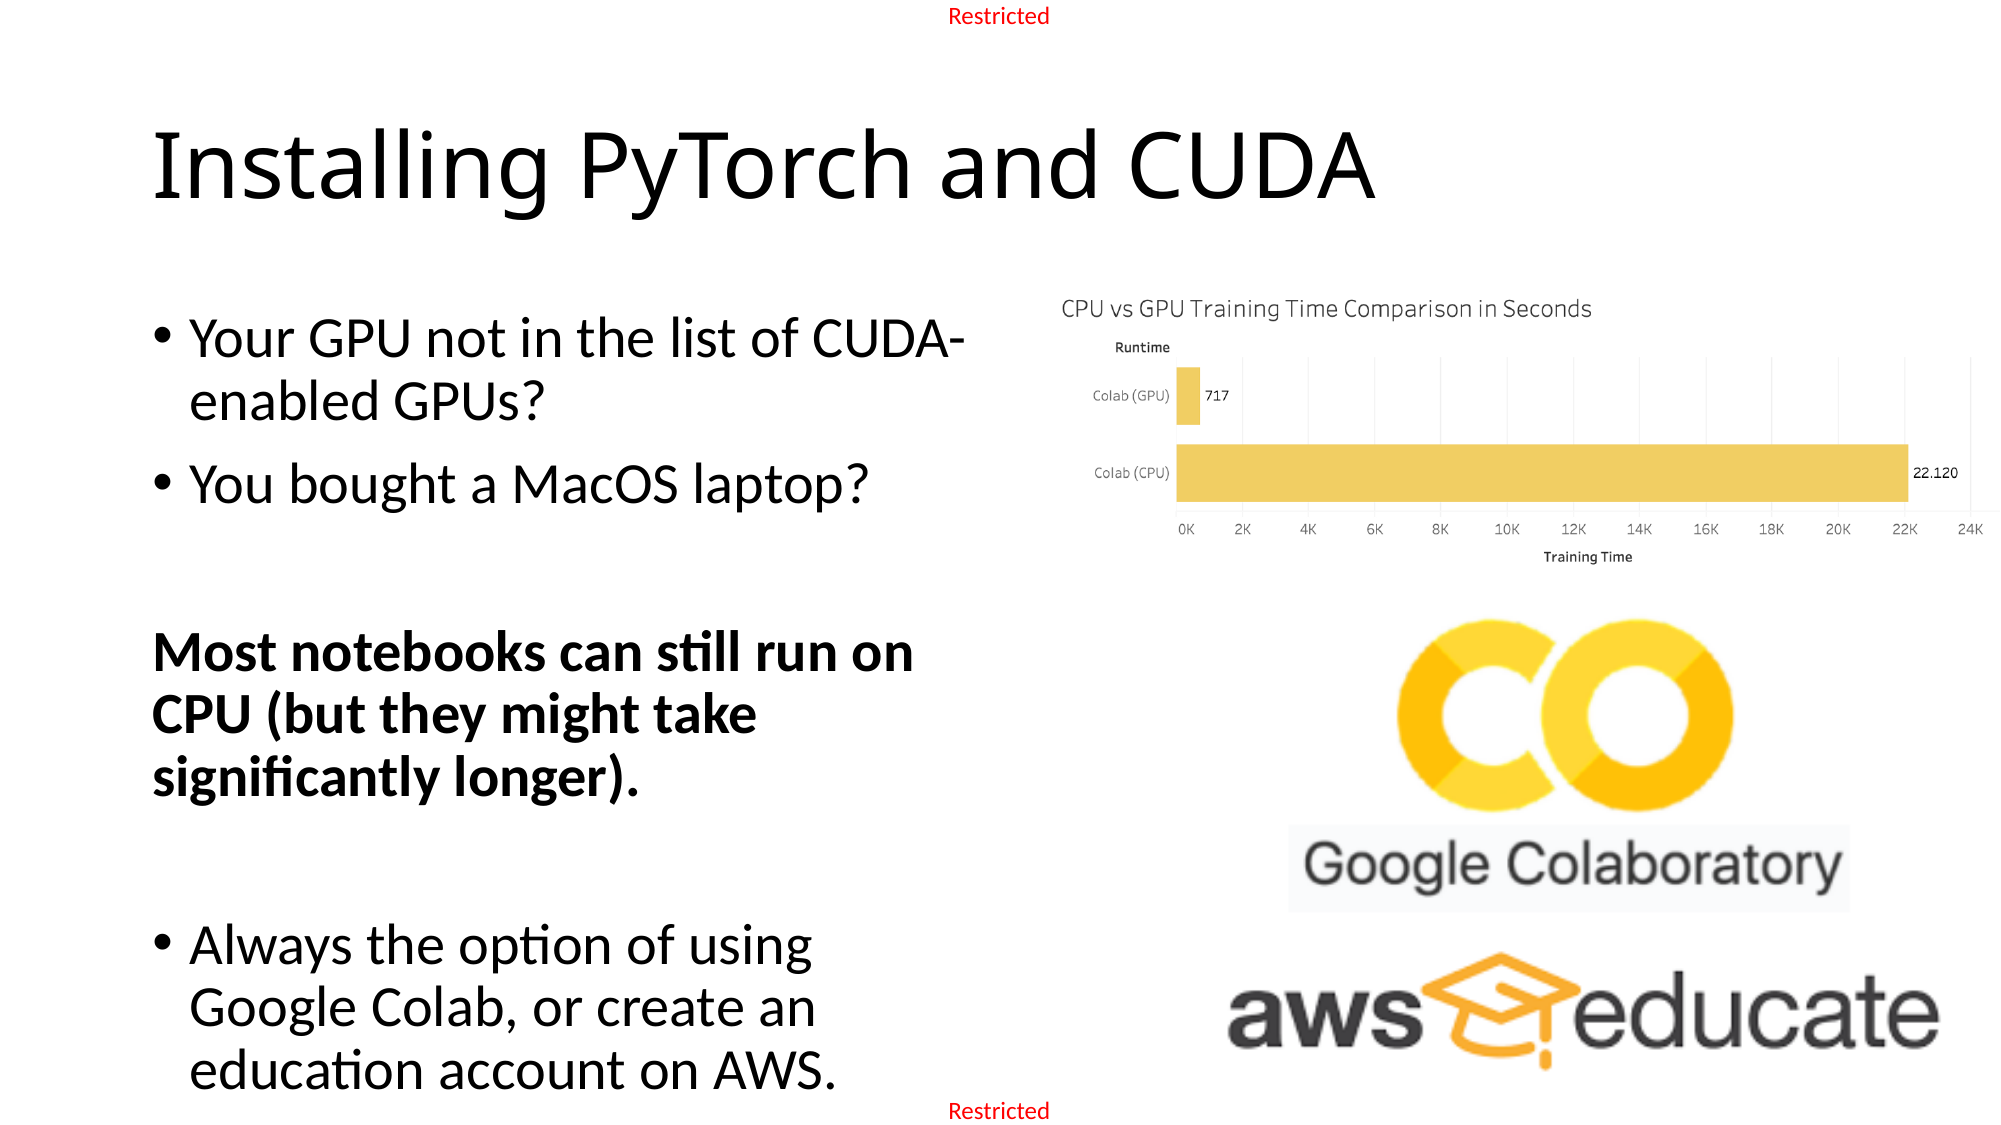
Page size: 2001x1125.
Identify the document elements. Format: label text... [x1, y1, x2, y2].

list Your GPU not in the list of CUDA-enabled GPUs? You bought a MacOS laptop? Most notebooks can still run on CPU (but they might take significantly longer). Always the option of using Google Colab, or create an education account on AWS. [137, 299, 988, 1125]
picture [1190, 592, 1965, 1108]
picture [1055, 284, 2000, 574]
title Installing PyTorch and CUDA [137, 59, 1863, 278]
